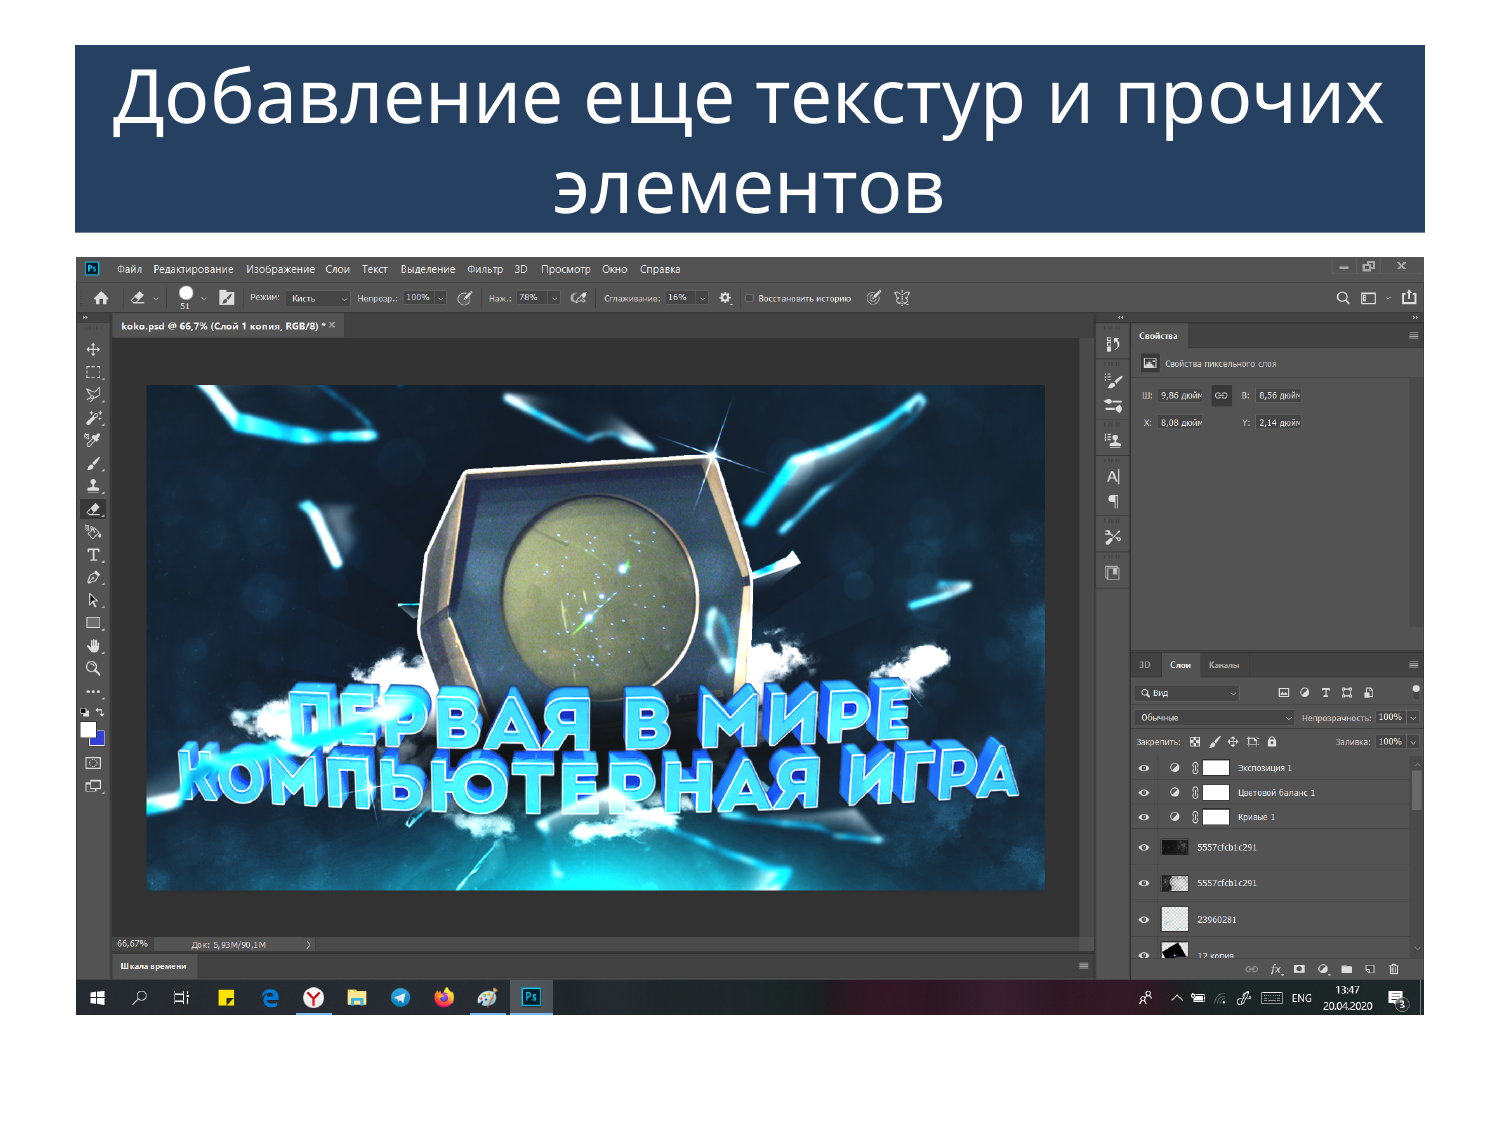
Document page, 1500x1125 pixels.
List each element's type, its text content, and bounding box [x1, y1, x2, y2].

title Добавление еще текстур и прочих элементов [75, 45, 1425, 233]
picture [76, 257, 1424, 1016]
